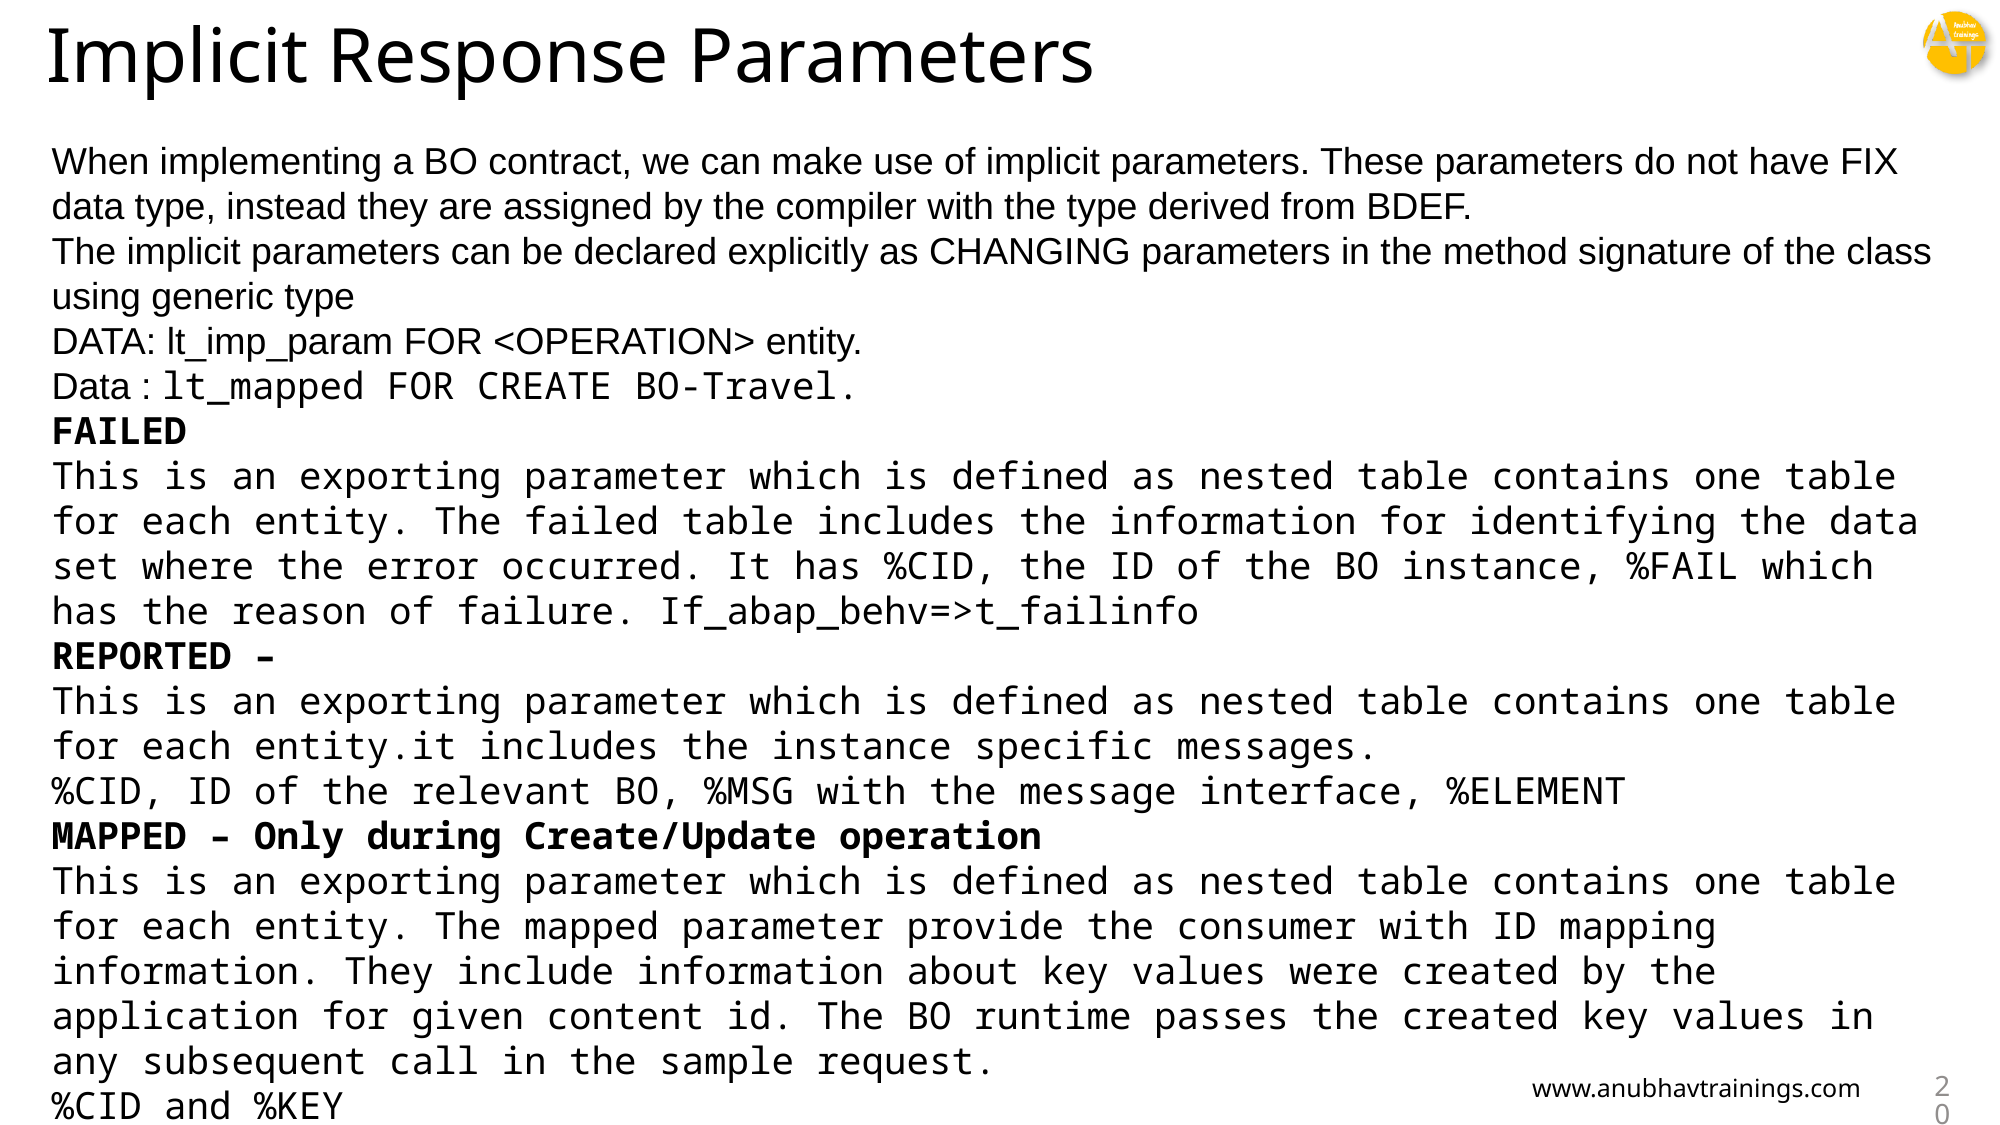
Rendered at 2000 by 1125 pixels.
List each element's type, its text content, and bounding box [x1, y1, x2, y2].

text_box When implementing a BO contract, we can make use of implicit parameters. These parameters do not have FIX data type, instead they are assigned by the compiler with the type derived from BDEF. The implicit parameters can be declared explicitly as CHANGING parameters in the method signature of the class using generic type DATA: lt_imp_param FOR <OPERATION> entity. Data : lt_mapped FOR CREATE BO-Travel. FAILED This is an exporting parameter which is defined as nested table contains one table for each entity. The failed table includes the information for identifying the data set where the error occurred. It has %CID, the ID of the BO instance, %FAIL which has the reason of failure. If_abap_behv=>t_failinfo REPORTED – This is an exporting parameter which is defined as nested table contains one table for each entity.it includes the instance specific messages. %CID, ID of the relevant BO, %MSG with the message interface, %ELEMENT MAPPED – Only during Create/Update operation This is an exporting parameter which is defined as nested table contains one table for each entity. The mapped parameter provide the consumer with ID mapping information. They include information about key values were created by the application for given content id. The BO runtime passes the created key values in any subsequent call in the sample request. %CID and %KEY [36, 129, 1974, 1125]
text_box Implicit Response Parameters [31, 0, 1874, 105]
text_box www.anubhavtrainings.com [1517, 1064, 2000, 1110]
picture [1917, 7, 1990, 79]
